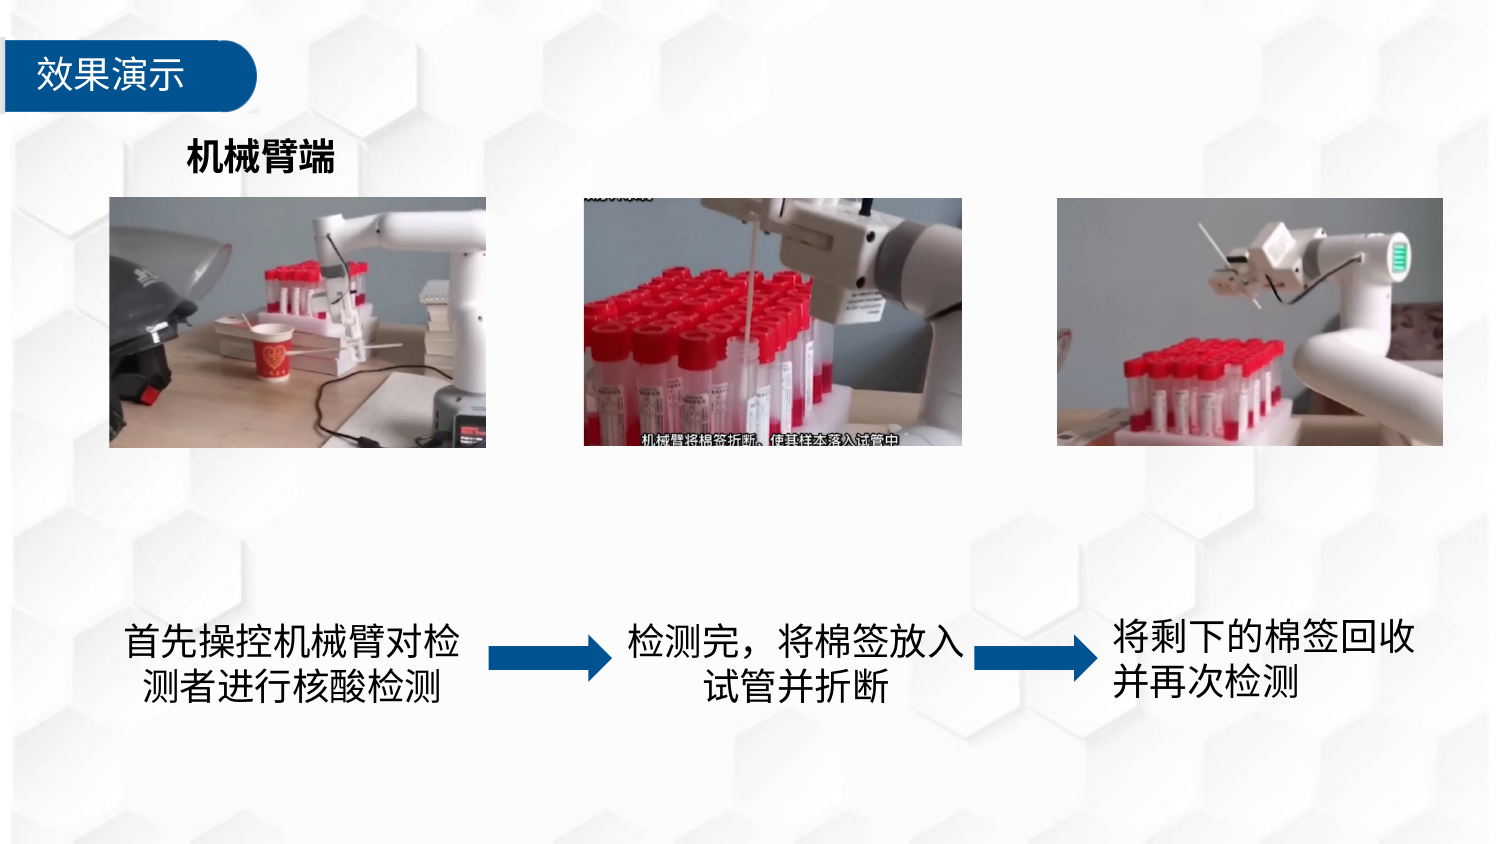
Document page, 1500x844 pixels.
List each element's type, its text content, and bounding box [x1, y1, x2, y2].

text_box 检测完，将棉签放入试管并折断 [598, 610, 993, 716]
text_box 首先操控机械臂对检测者进行核酸检测 [100, 610, 484, 716]
text_box [972, 632, 1097, 684]
text_box 机械臂端 [171, 102, 593, 186]
text_box [486, 632, 598, 684]
text_box 将剩下的棉签回收并再次检测 [1097, 605, 1432, 710]
picture [0, 0, 1500, 844]
